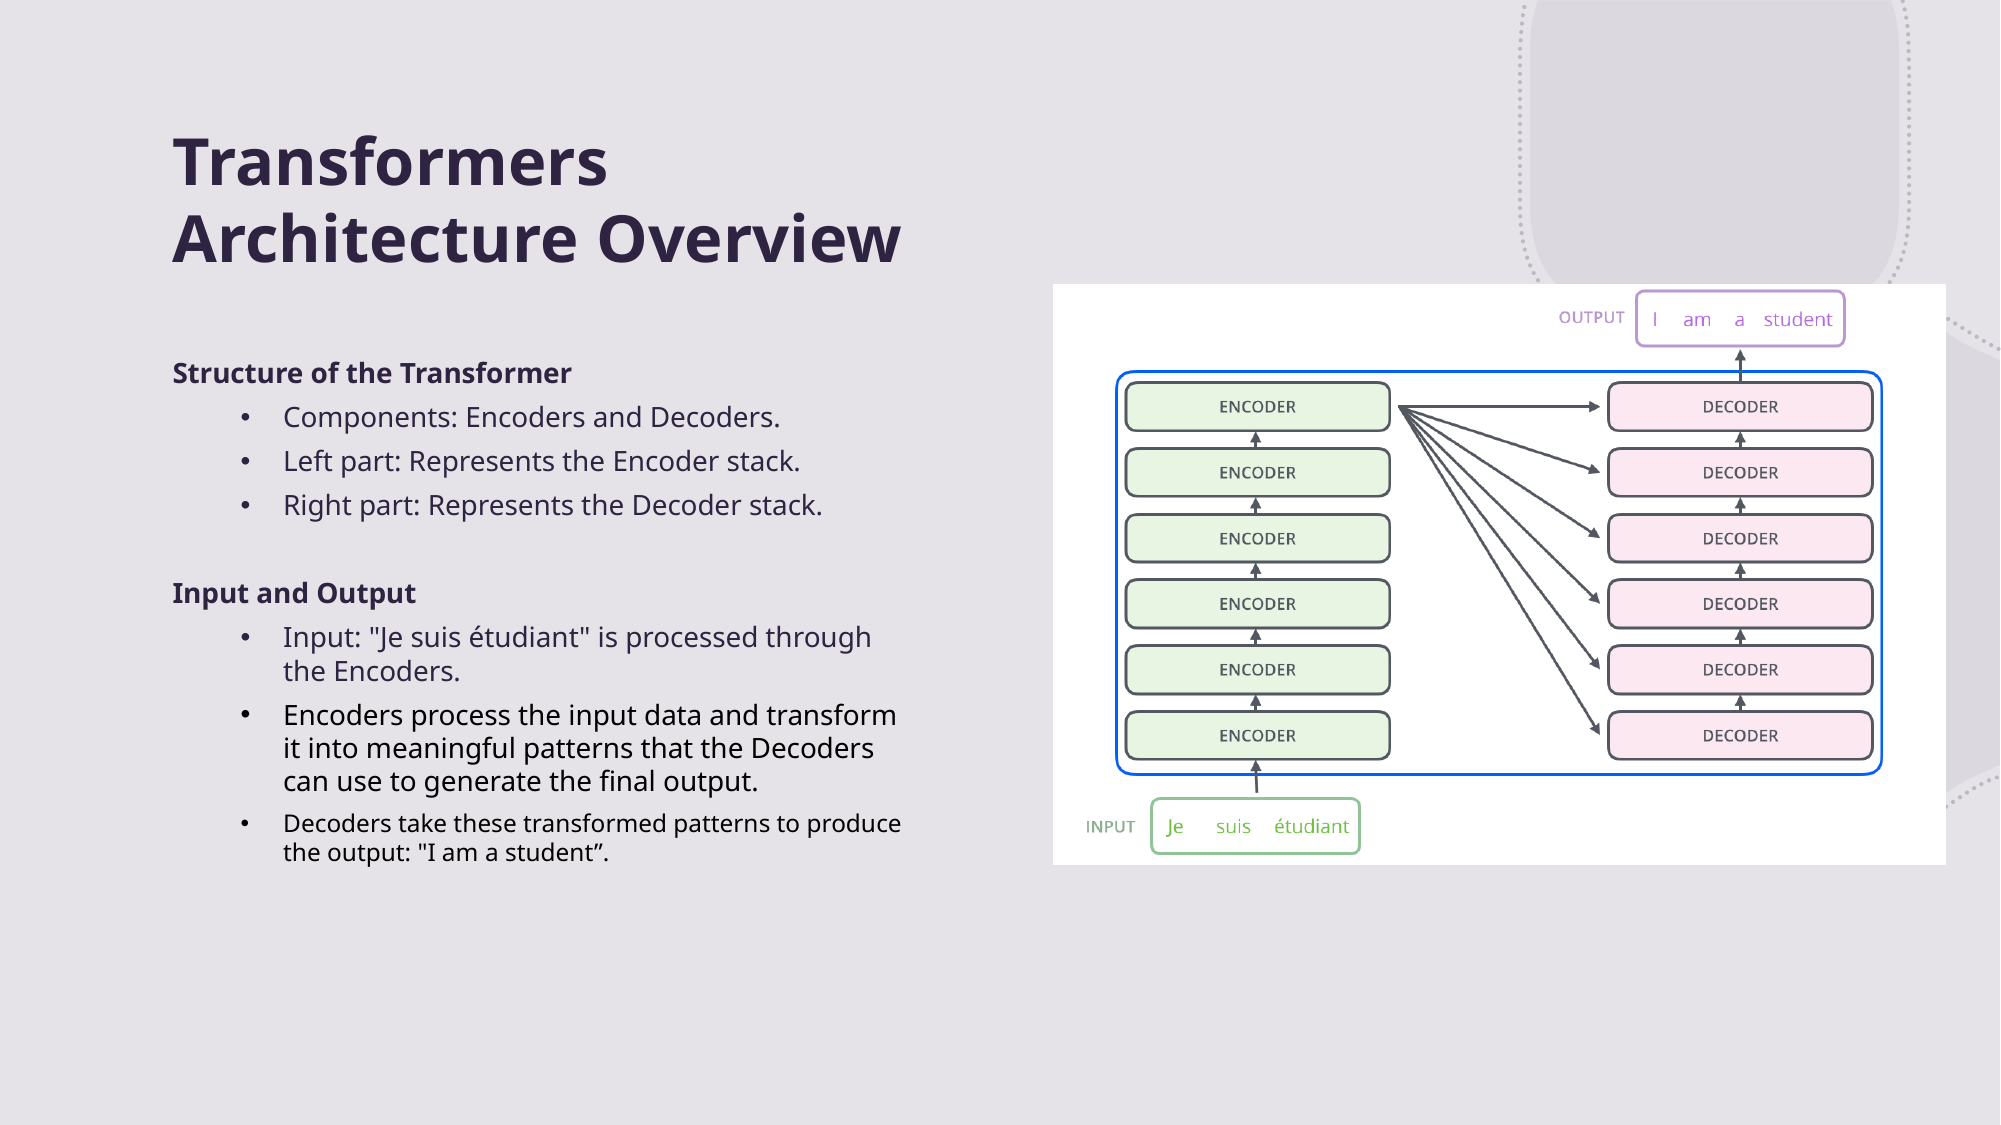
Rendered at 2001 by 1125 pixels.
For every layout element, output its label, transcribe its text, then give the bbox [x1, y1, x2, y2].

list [1053, 284, 1946, 865]
text_box Transformers Architecture Overview [157, 74, 919, 322]
text_box Structure of the Transformer Components: Encoders and Decoders. Left part: Represents the Encoder stack. Right part: Represents the Decoder stack. Input and Output Input: "Je suis étudiant" is processed through the Encoders. Encoders process the input data and transform it into meaningful patterns that the Decoders can use to generate the final output. Decoders take these transformed patterns to produce the output: "I am a student”. [157, 348, 921, 906]
